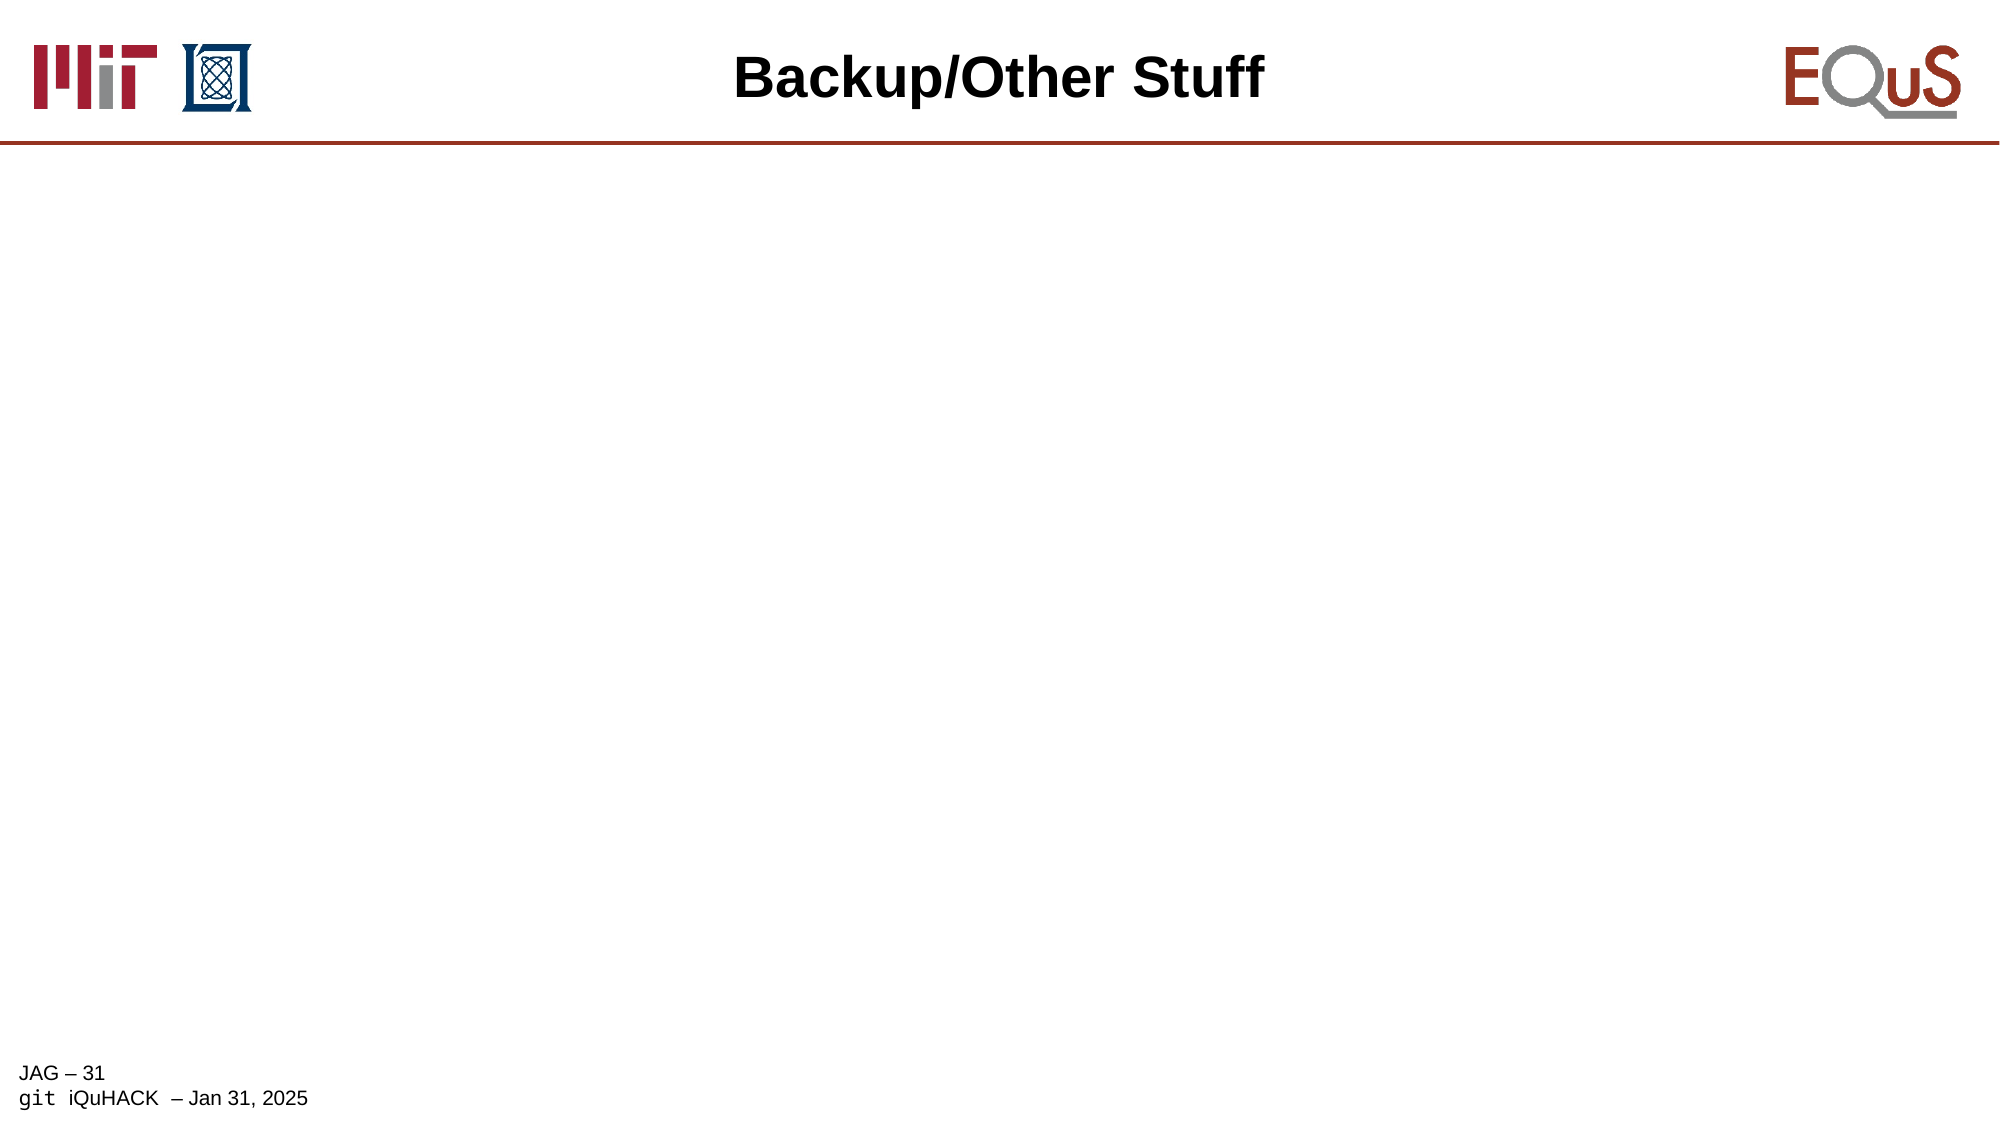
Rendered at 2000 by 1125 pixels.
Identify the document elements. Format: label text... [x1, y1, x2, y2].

picture [34, 45, 157, 109]
picture [178, 39, 254, 115]
title Backup/Other Stuff [304, 26, 1696, 134]
picture [1777, 39, 1965, 127]
